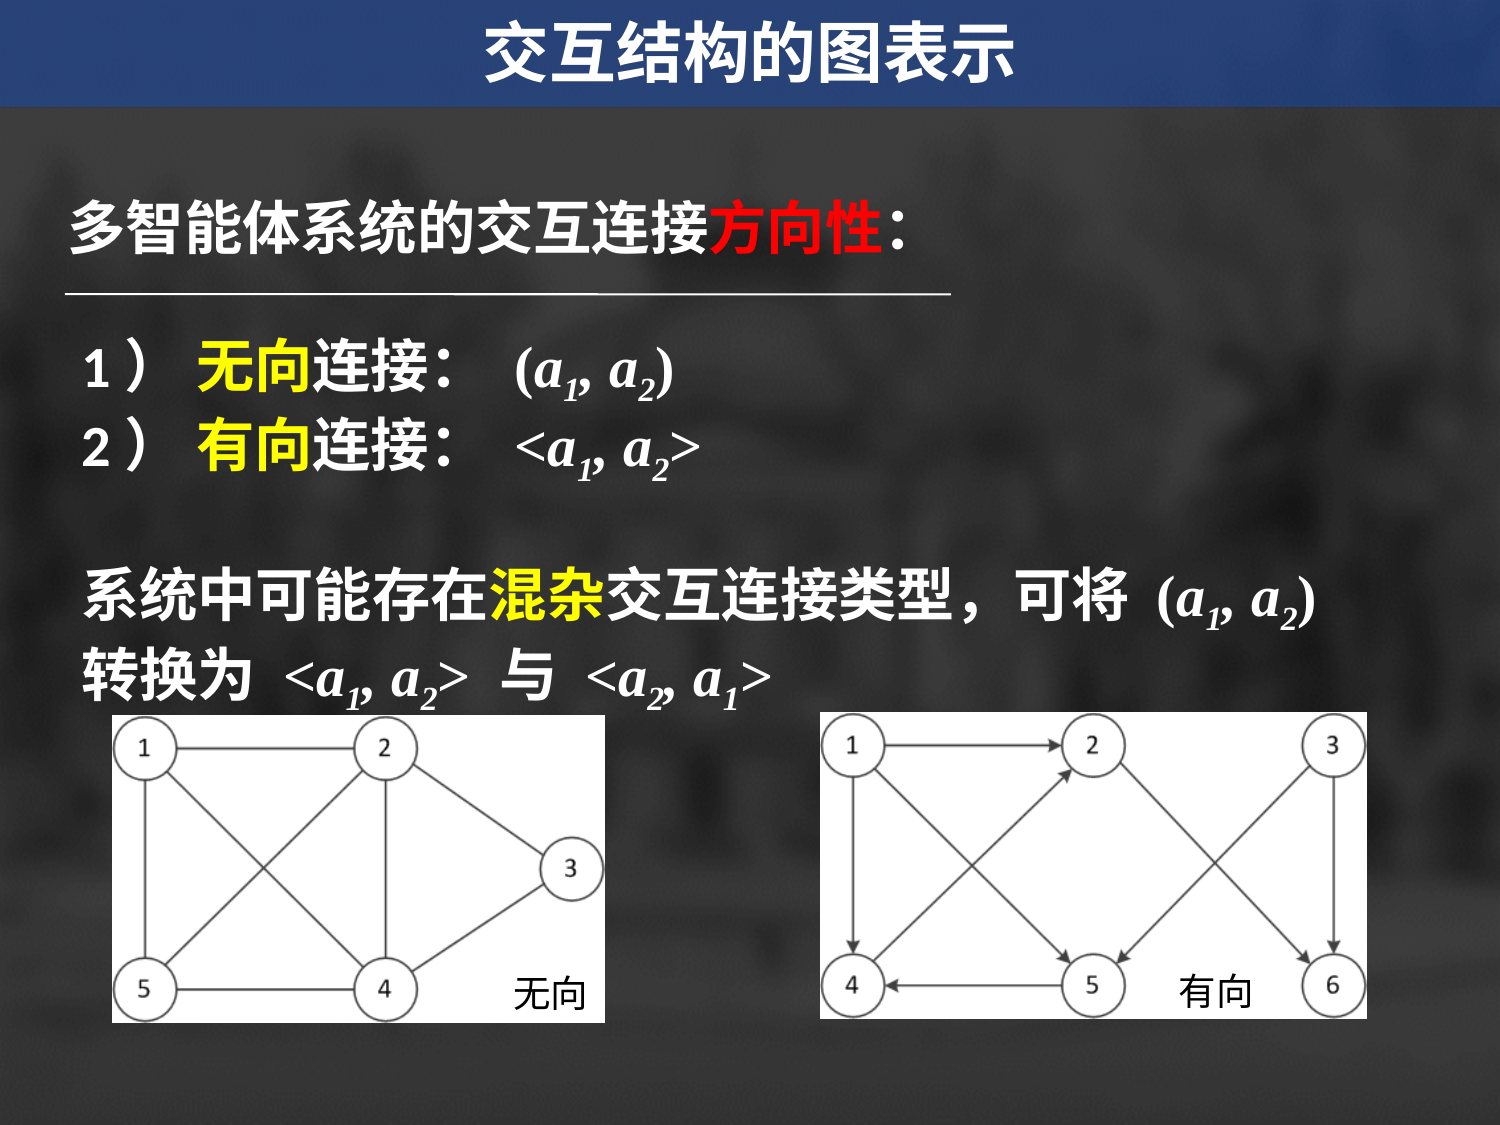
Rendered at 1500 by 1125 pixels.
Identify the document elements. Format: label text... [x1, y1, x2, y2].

text_box [0, 105, 1500, 1125]
text_box 1） 无向连接： (a1, a2) 2） 有向连接： <a1, a2> 系统中可能存在混杂交互连接类型，可将 (a1, a2) 转换为 <a1, a2> 与 <a2, a1> [66, 321, 1400, 725]
text_box 交互结构的图表示 [0, 0, 1500, 105]
picture [820, 711, 1367, 1019]
picture [111, 715, 605, 1023]
text_box 多智能体系统的交互连接方向性： [53, 183, 1306, 269]
